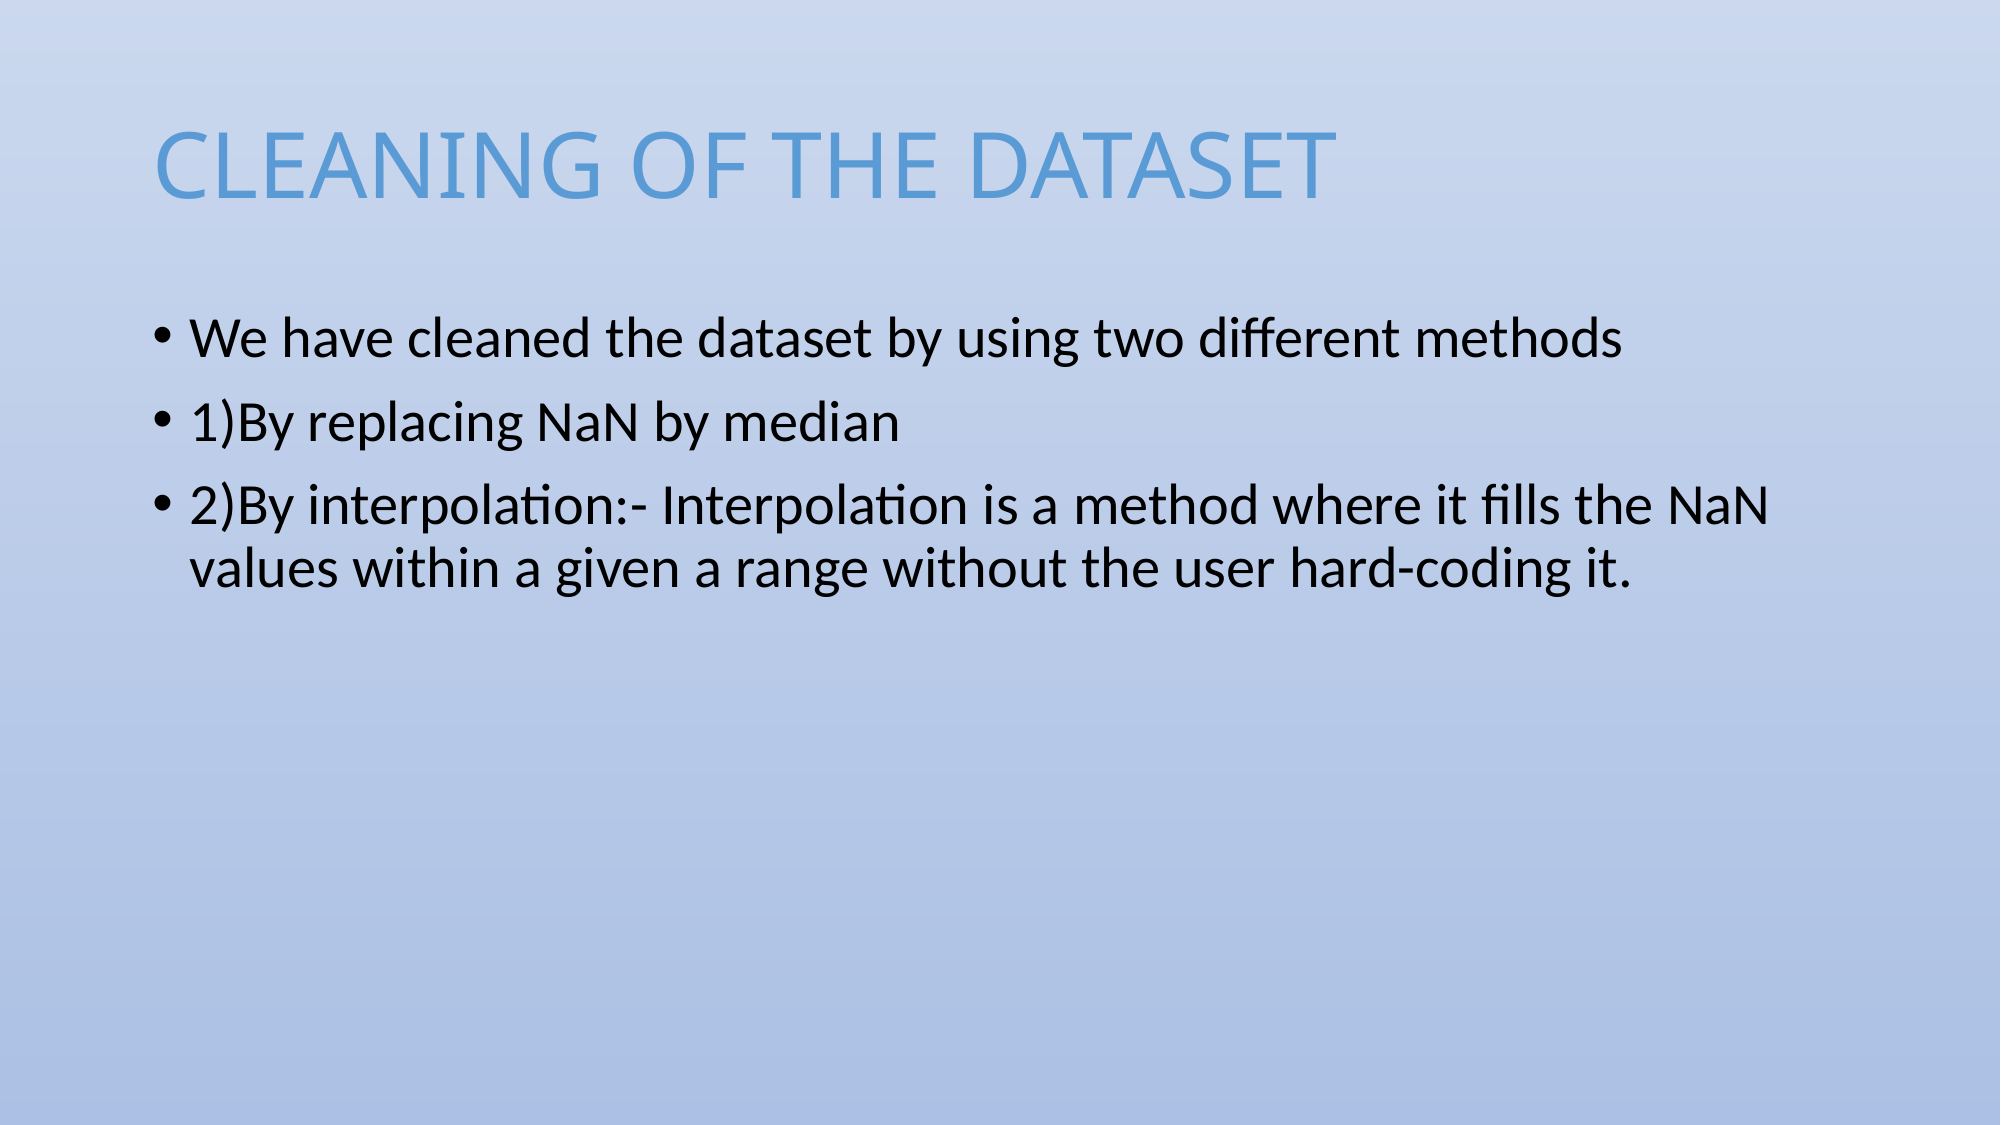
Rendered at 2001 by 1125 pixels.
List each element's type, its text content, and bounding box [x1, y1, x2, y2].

title CLEANING OF THE DATASET [137, 59, 1863, 278]
list We have cleaned the dataset by using two different methods 1)By replacing NaN by median 2)By interpolation:- Interpolation is a method where it fills the NaN values within a given a range without the user hard-coding it. [137, 299, 1863, 1014]
